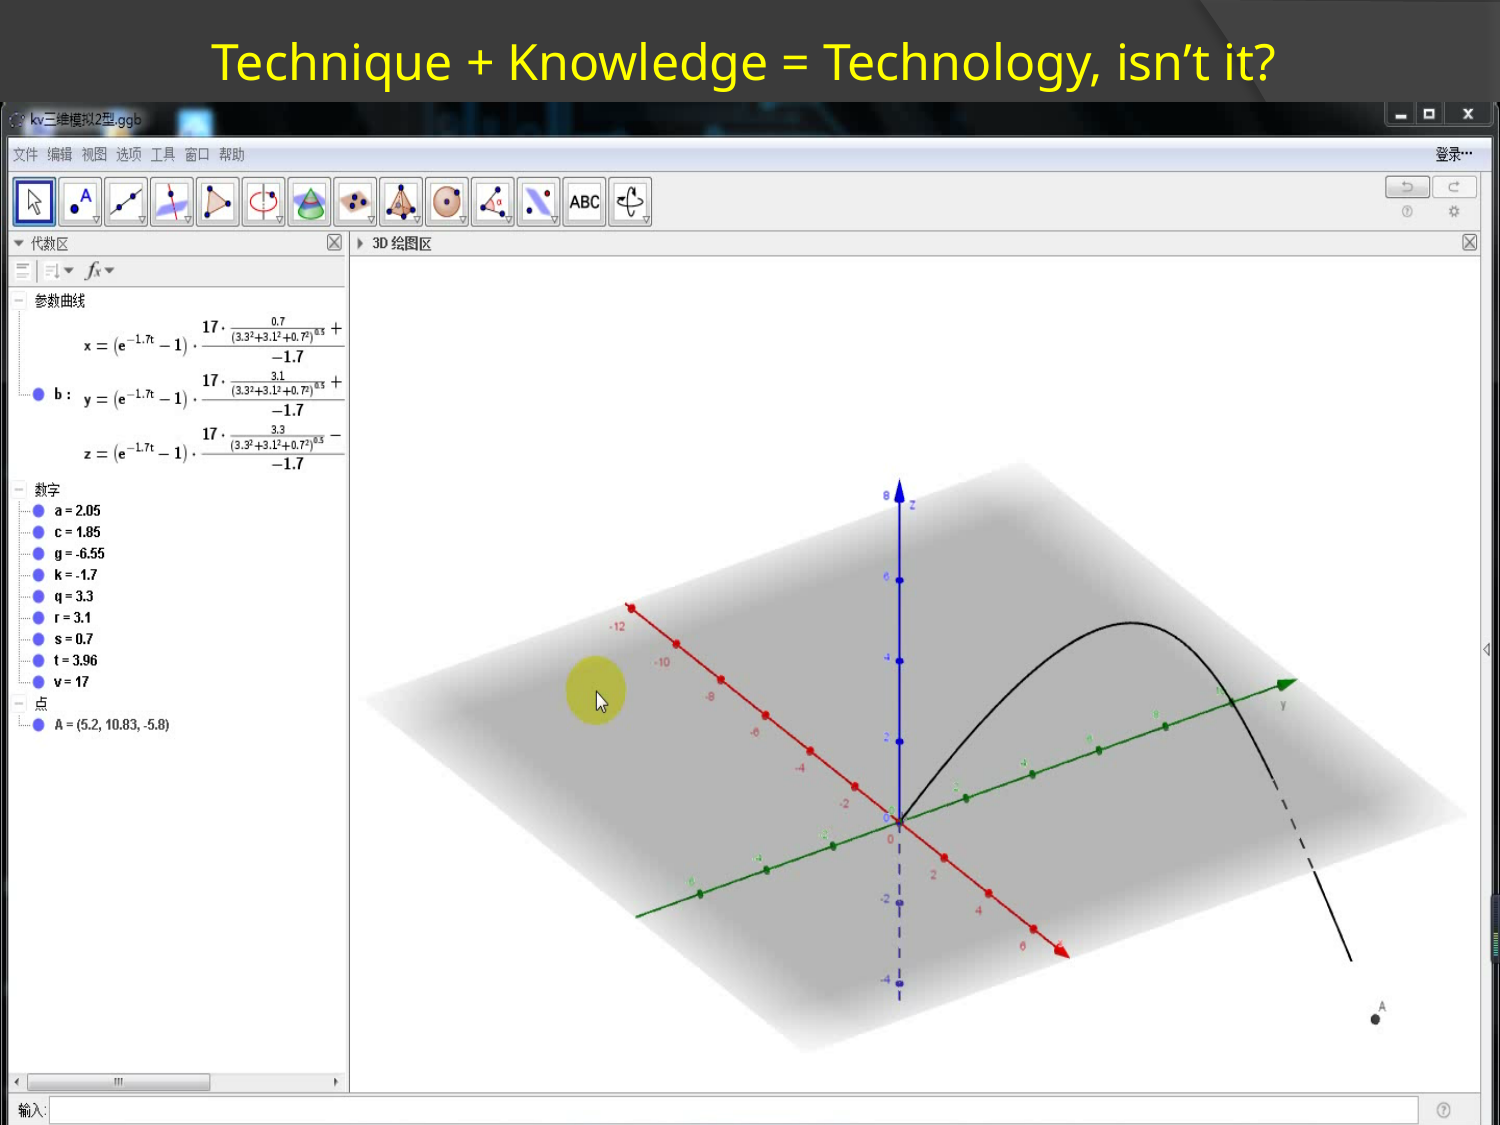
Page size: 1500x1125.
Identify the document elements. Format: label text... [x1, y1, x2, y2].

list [0, 101, 1500, 1125]
title Technique + Knowledge = Technology, isn’t it? [53, 19, 1436, 91]
